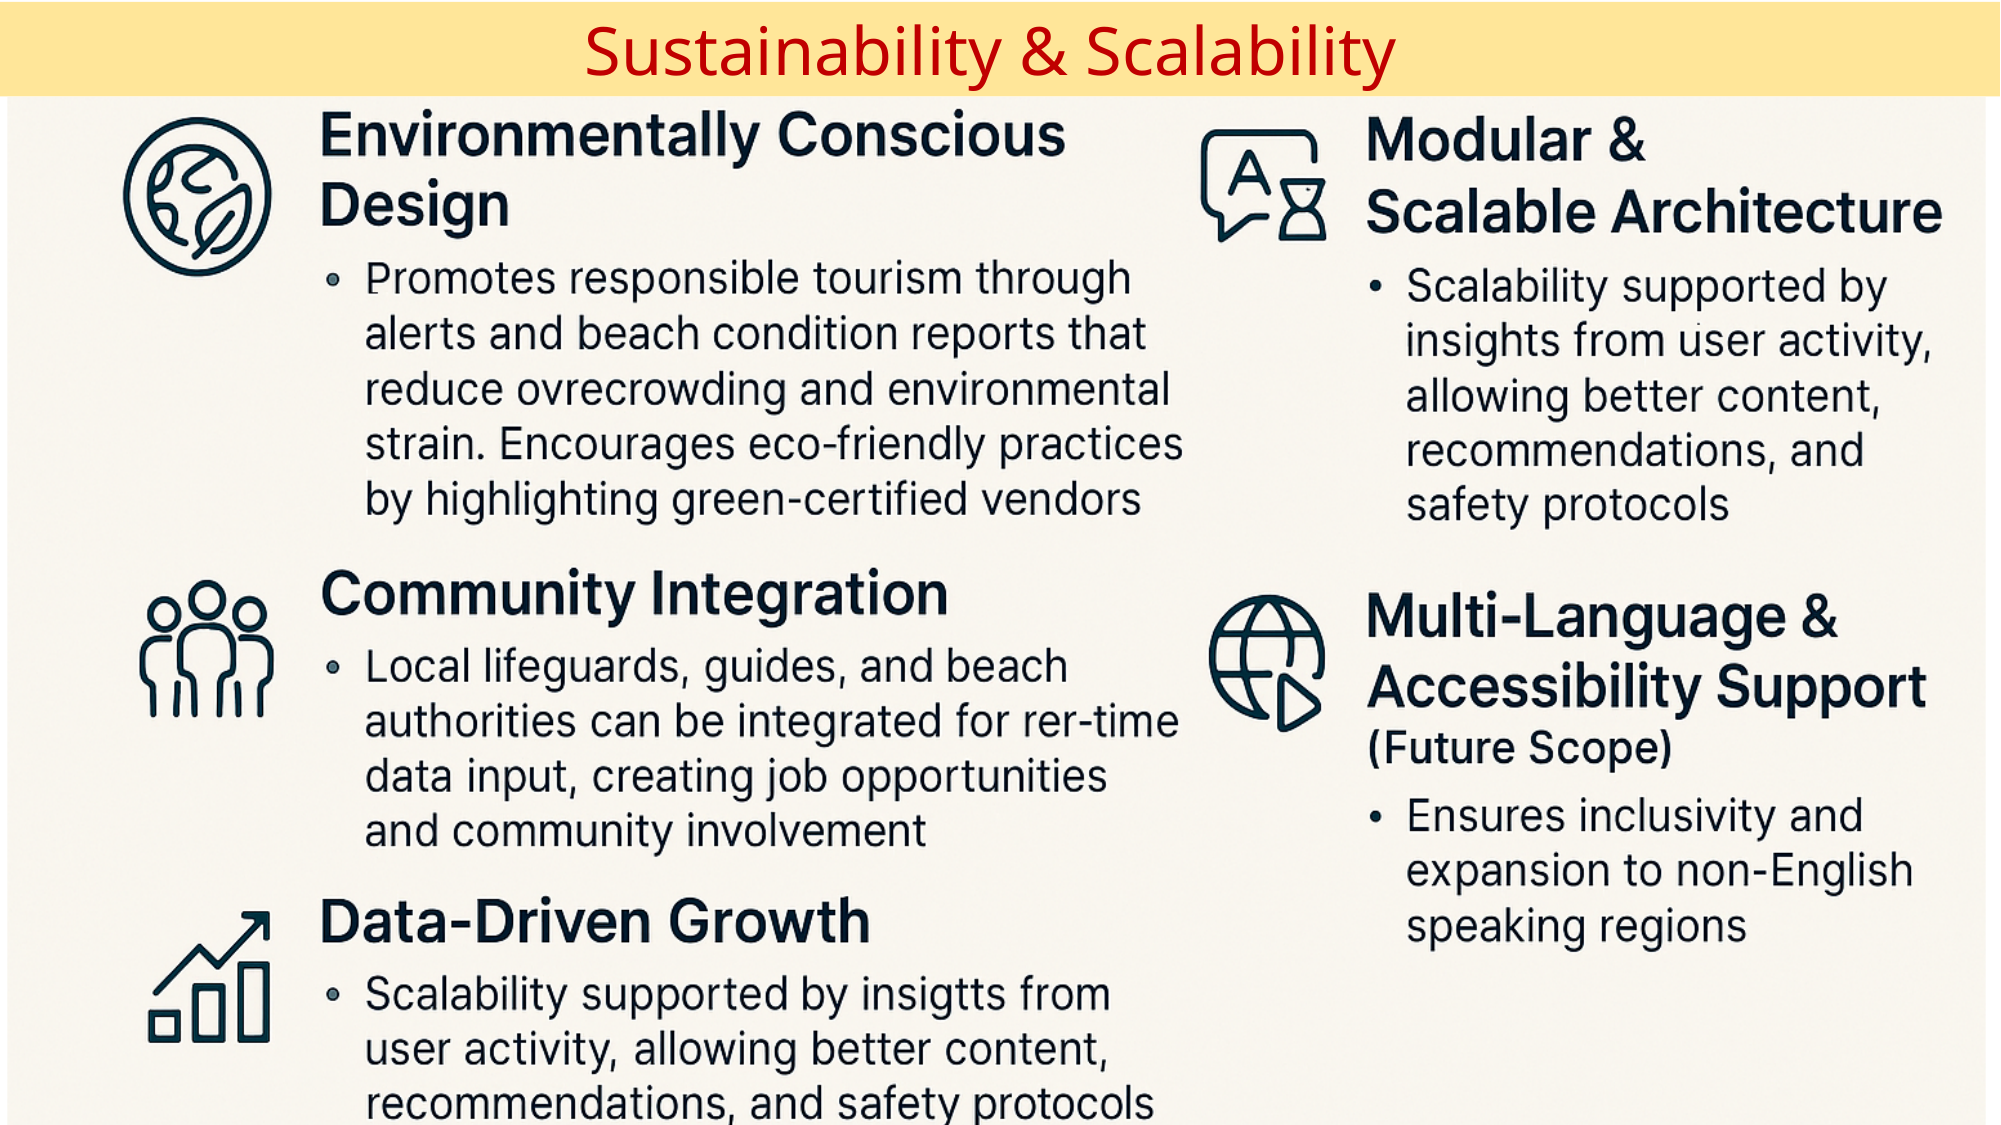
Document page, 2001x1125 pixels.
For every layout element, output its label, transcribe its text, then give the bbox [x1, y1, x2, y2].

picture [7, 97, 1986, 1125]
text_box Sustainability & Scalability [0, 1, 2000, 97]
